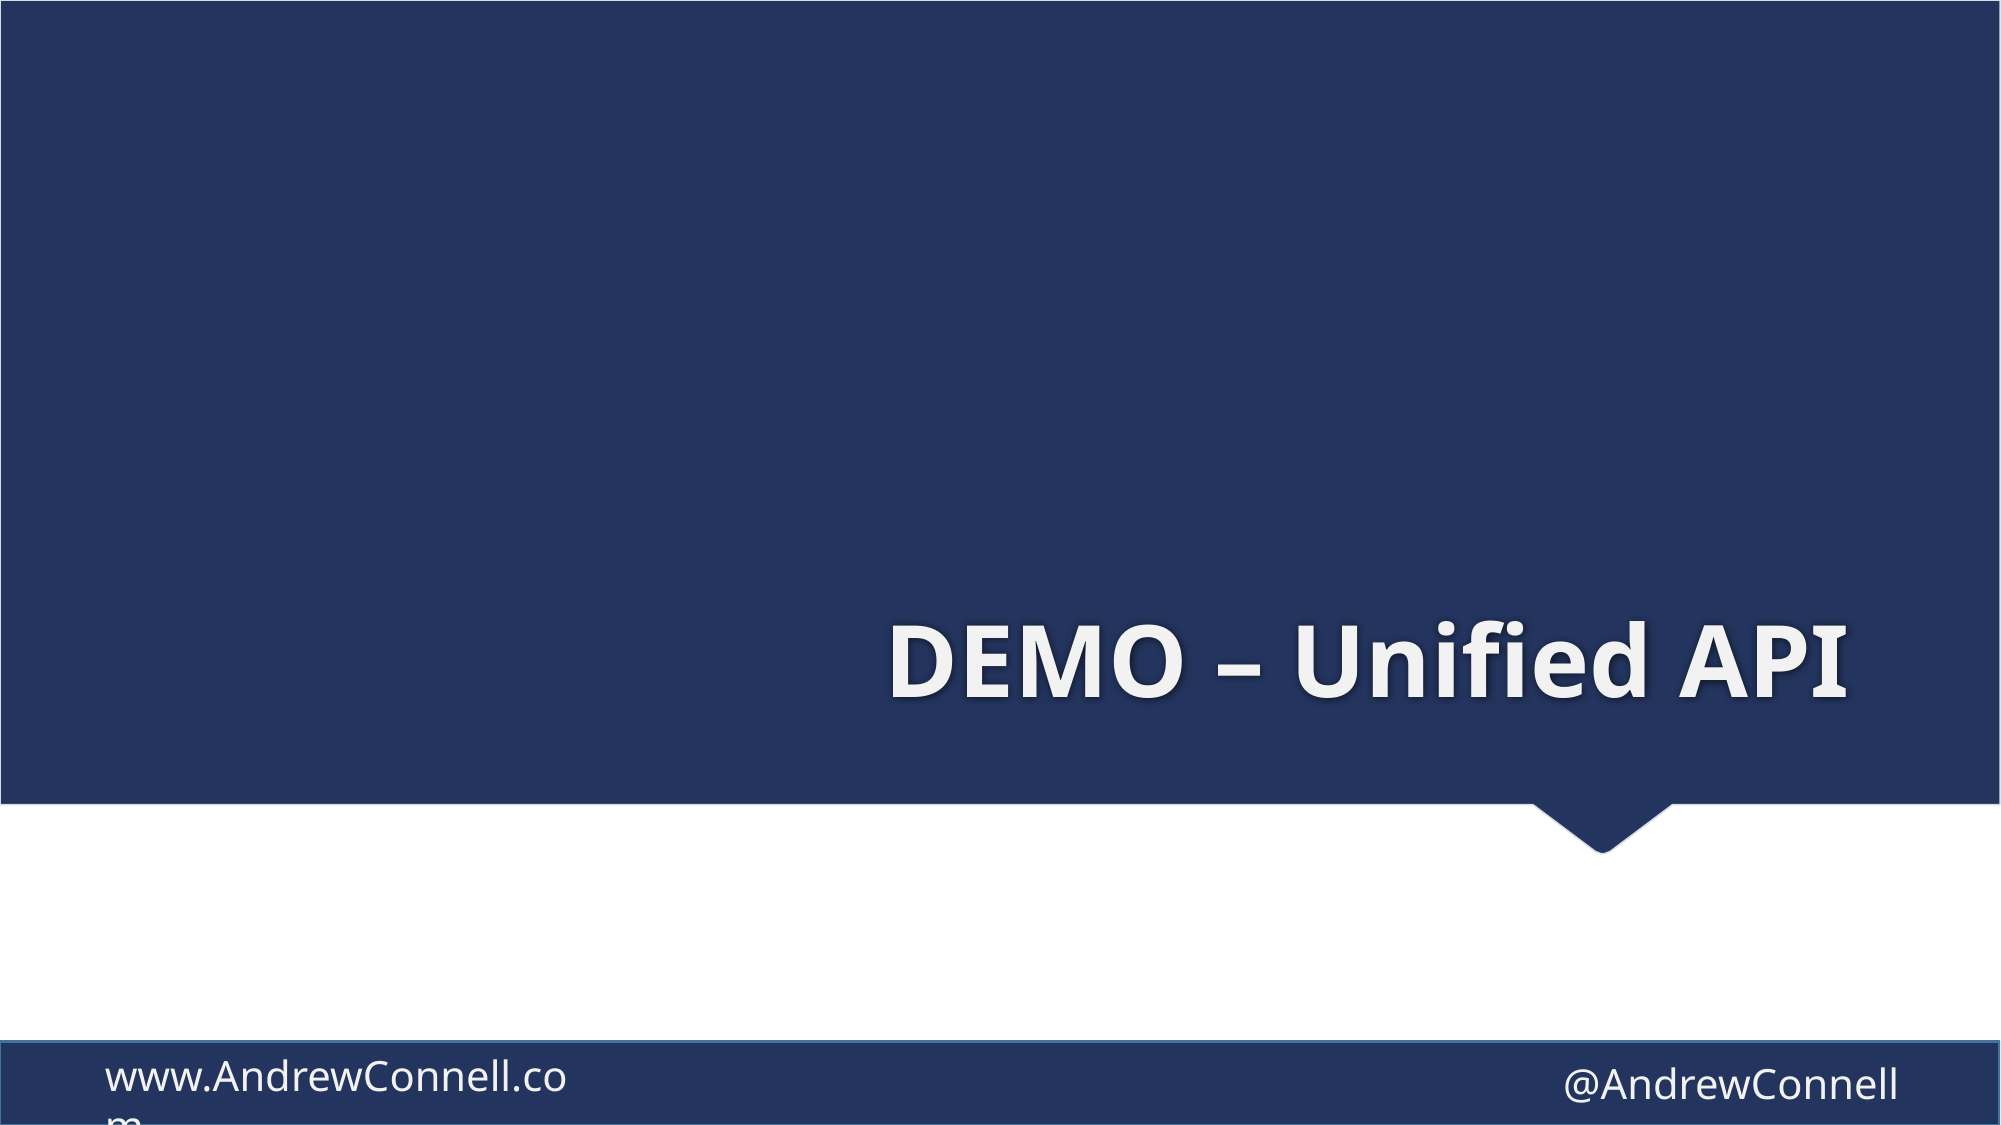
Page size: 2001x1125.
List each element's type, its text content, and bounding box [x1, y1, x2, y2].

title DEMO – Unified API [132, 484, 1866, 726]
